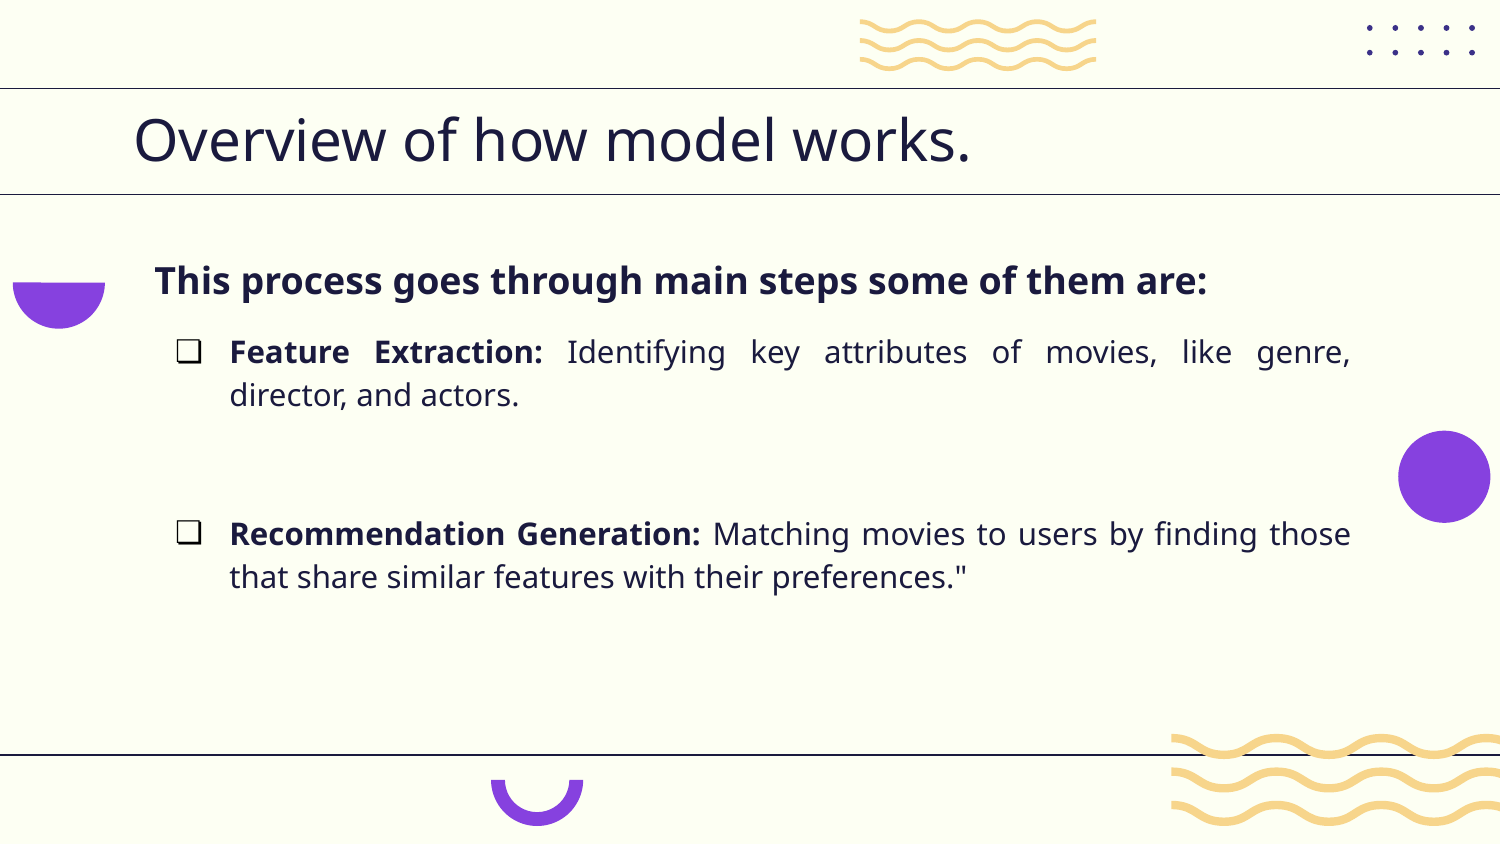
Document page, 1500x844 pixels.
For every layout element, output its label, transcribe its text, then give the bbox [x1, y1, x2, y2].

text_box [1171, 733, 1500, 827]
text_box [1398, 430, 1491, 523]
title Overview of how model works. [118, 88, 1382, 183]
text_box [491, 779, 584, 827]
text_box This process goes through main steps some of them are: Feature Extraction: Identifying key attributes of movies, like genre, director, and actors. Recommendation Generation: Matching movies to users by finding those that share similar features with their preferences." [139, 242, 1368, 540]
